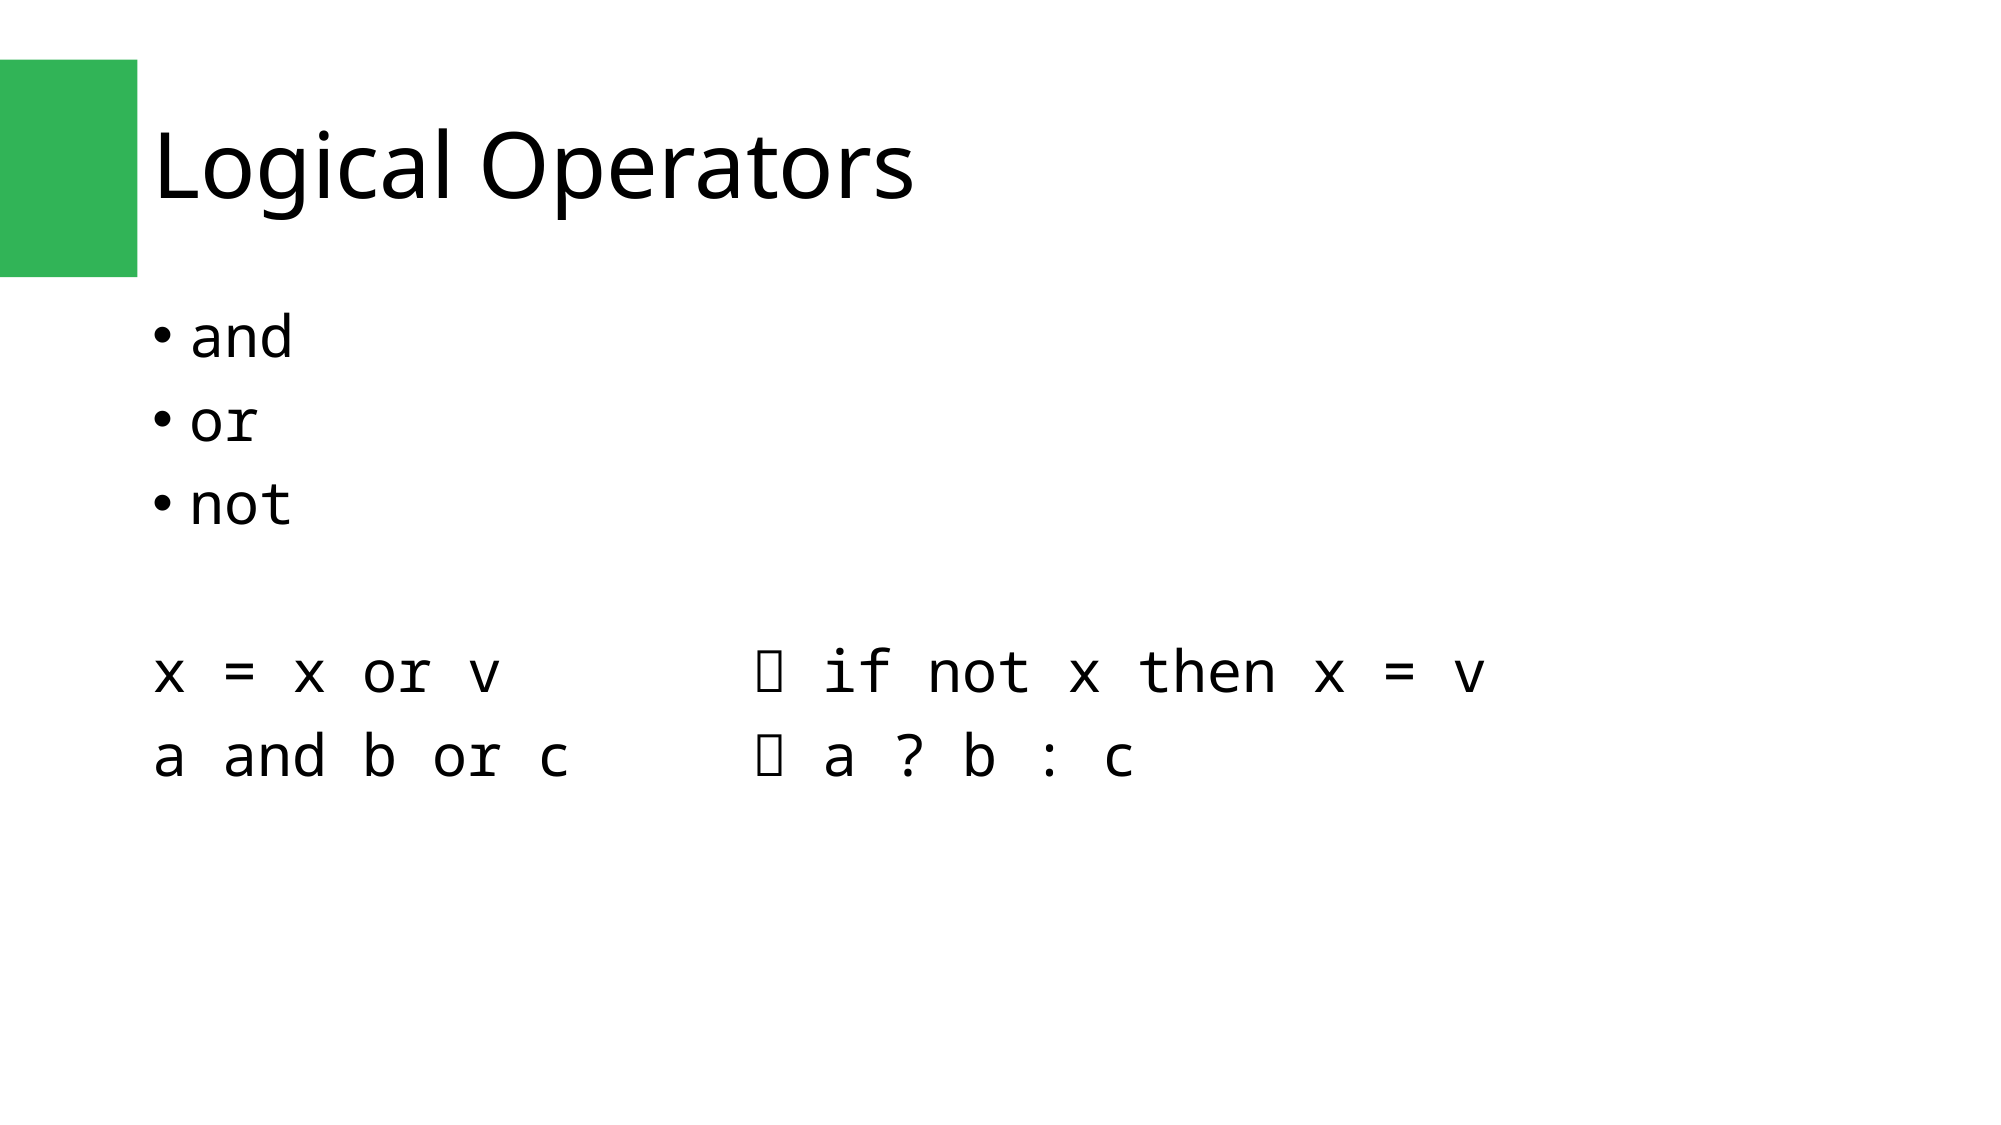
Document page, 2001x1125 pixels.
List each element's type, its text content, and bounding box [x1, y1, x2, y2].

list and or not x = x or v  if not x then x = v a and b or c  a ? b : c [137, 299, 1863, 1014]
title Logical Operators [137, 59, 1863, 278]
